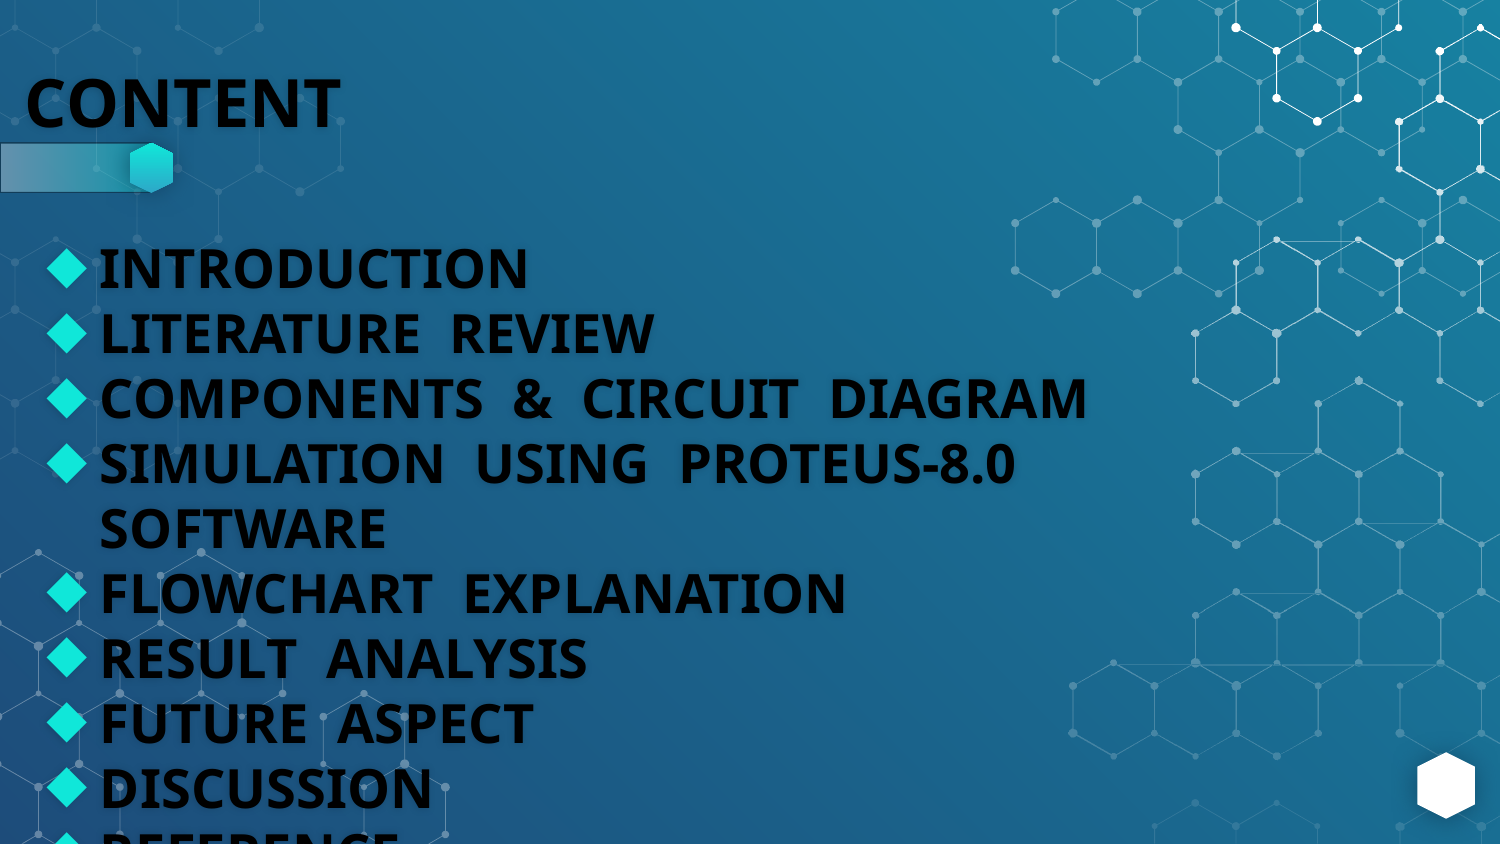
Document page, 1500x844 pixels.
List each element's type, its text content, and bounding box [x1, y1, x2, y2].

title CONTENT [24, 76, 1129, 135]
list INTRODUCTION LITERATURE REVIEW COMPONENTS & CIRCUIT DIAGRAM SIMULATION USING PROTEUS-8.0 SOFTWARE FLOWCHART EXPLANATION RESULT ANALYSIS FUTURE ASPECT DISCUSSION REFERENCE [24, 234, 1200, 822]
